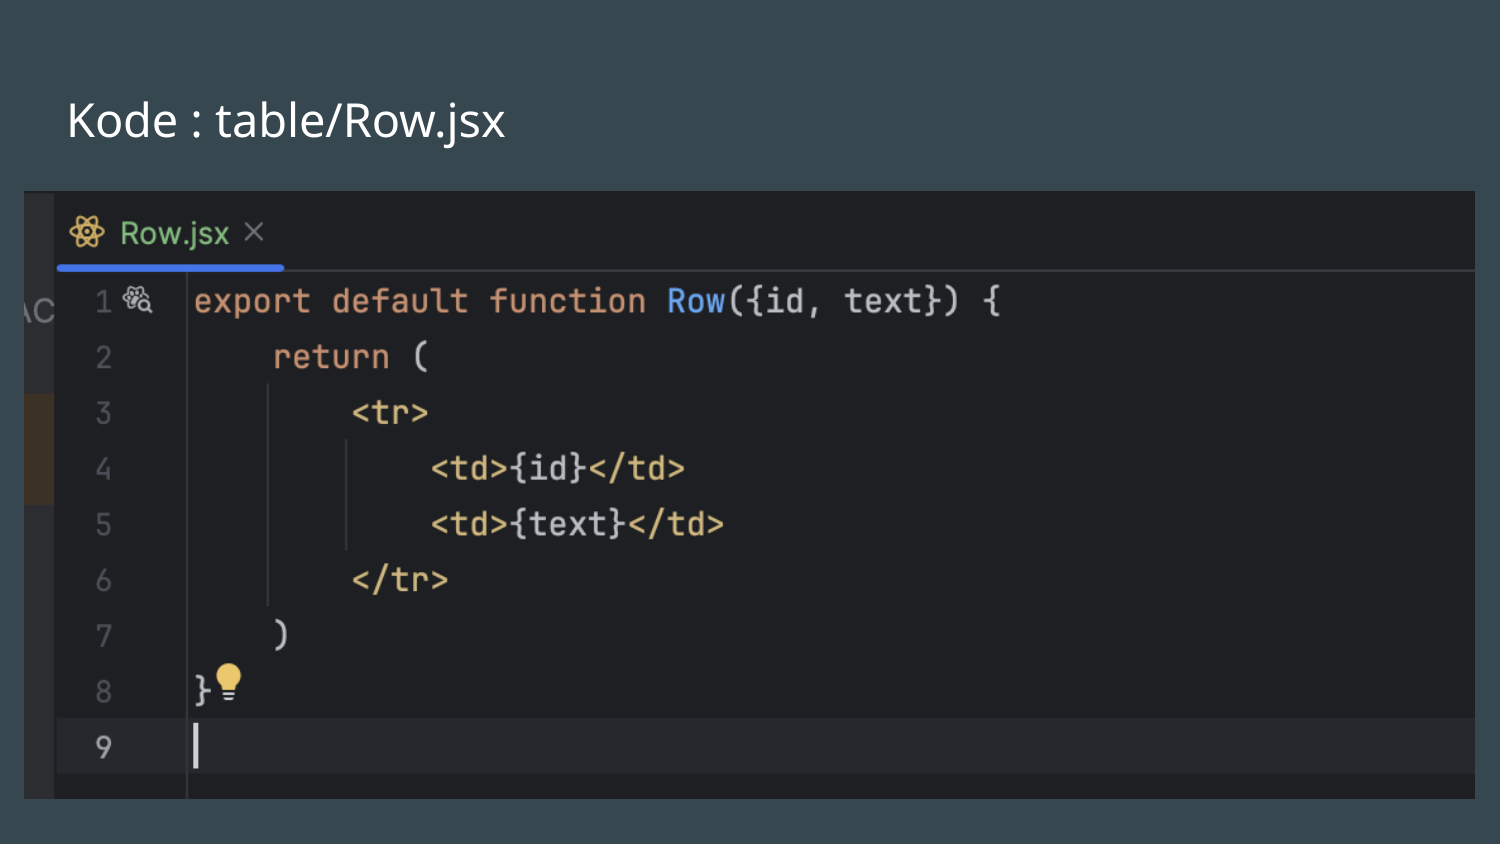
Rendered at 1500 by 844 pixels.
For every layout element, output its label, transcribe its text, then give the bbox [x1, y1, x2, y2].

title Kode : table/Row.jsx [51, 72, 1449, 167]
picture [24, 191, 1476, 799]
